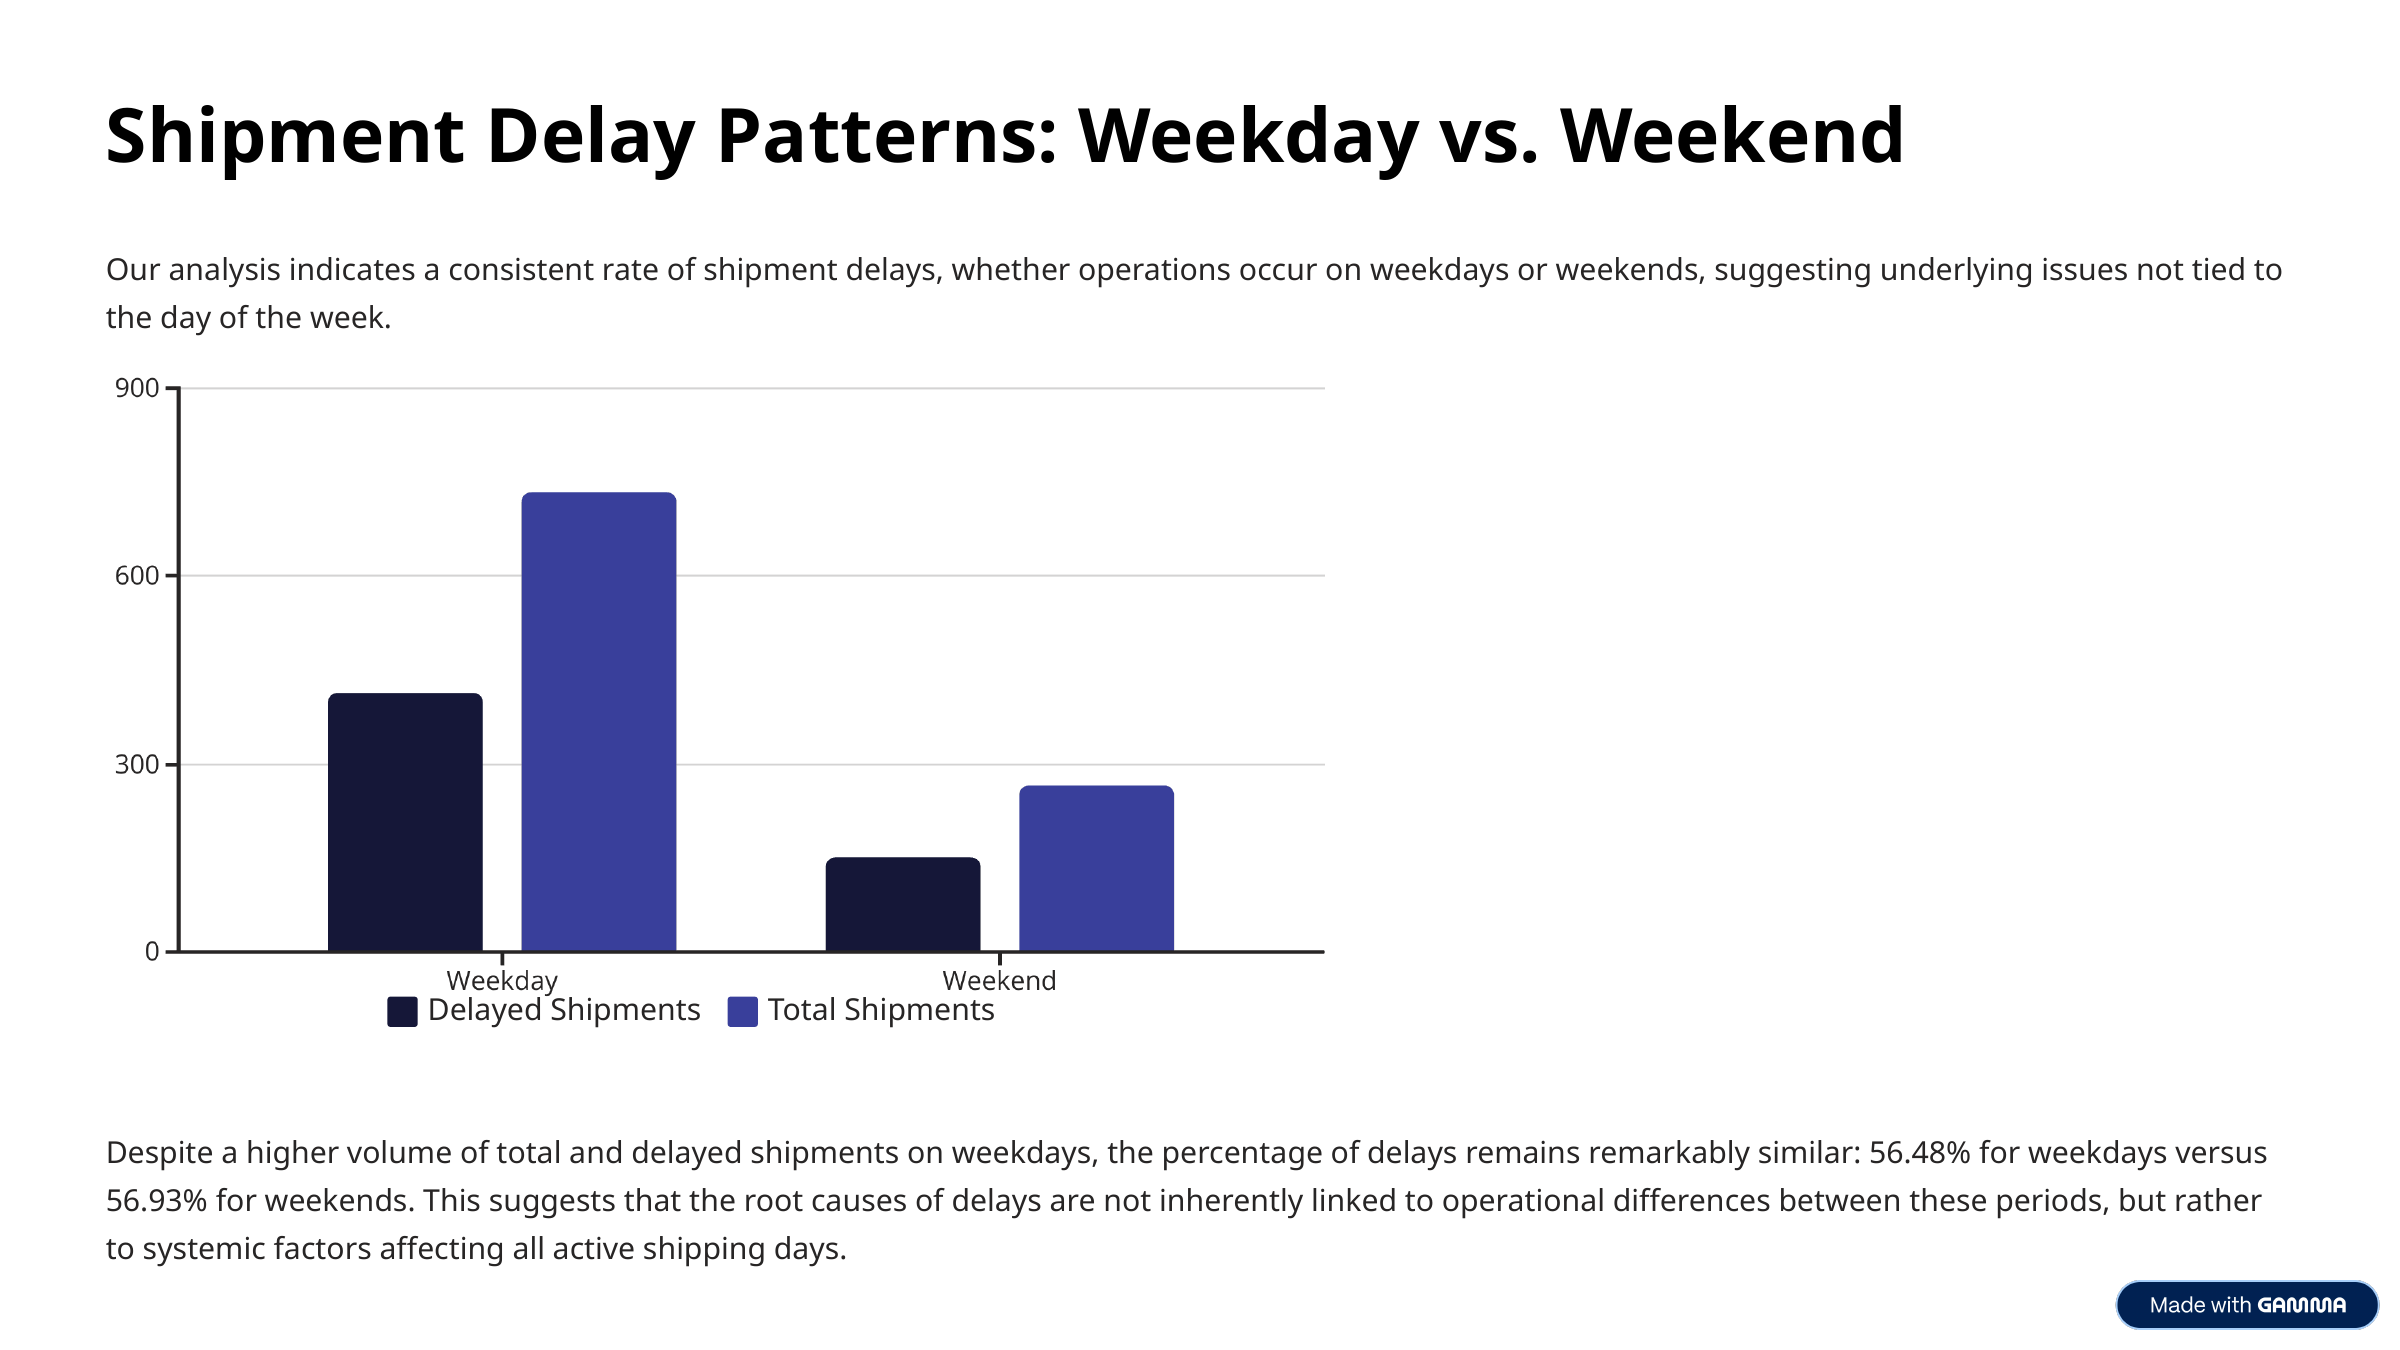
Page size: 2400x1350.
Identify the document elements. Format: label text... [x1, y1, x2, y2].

text_box Delayed Shipments [427, 997, 703, 1027]
text_box Shipment Delay Patterns: Weekday vs. Weekend [105, 83, 1894, 178]
text_box Despite a higher volume of total and delayed shipments on weekdays, the percentage of delays remains remarkably similar: 56.48% for weekdays versus 56.93% for weekends. This suggests that the root causes of delays are not inherently linked to operational differences between these periods, but rather to systemic factors affecting all active shipping days. [105, 1121, 2295, 1267]
text_box [727, 997, 758, 1027]
text_box Our analysis indicates a consistent rate of shipment delays, whether operations occur on weekdays or weekends, suggesting underlying issues not tied to the day of the week. [105, 238, 2295, 336]
text_box [387, 997, 418, 1027]
picture [2106, 1271, 2389, 1339]
picture [105, 369, 1325, 997]
text_box Total Shipments [767, 997, 997, 1027]
